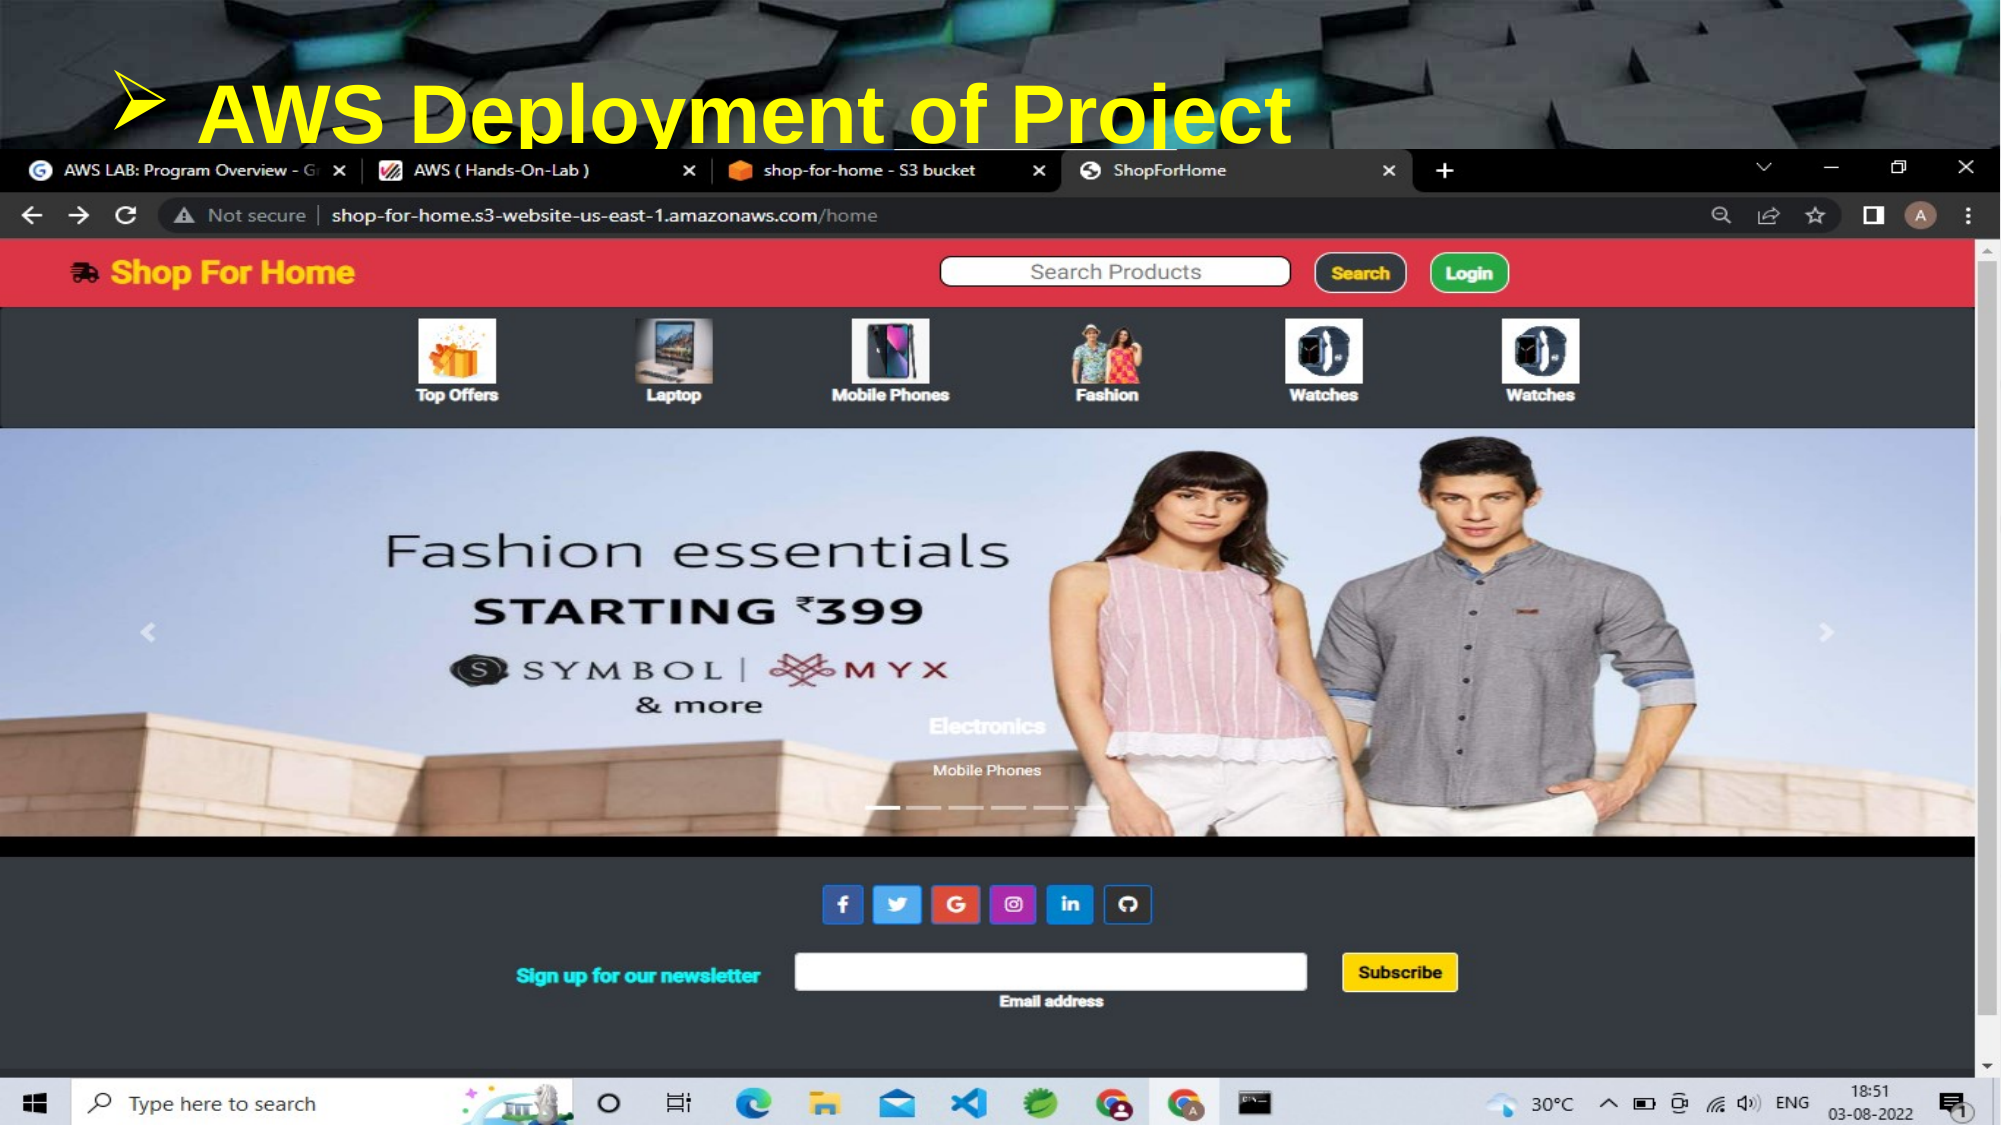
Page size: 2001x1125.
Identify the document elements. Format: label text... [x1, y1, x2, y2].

picture [0, 0, 2001, 1125]
text_box AWS Deployment of Project [92, 53, 1395, 149]
